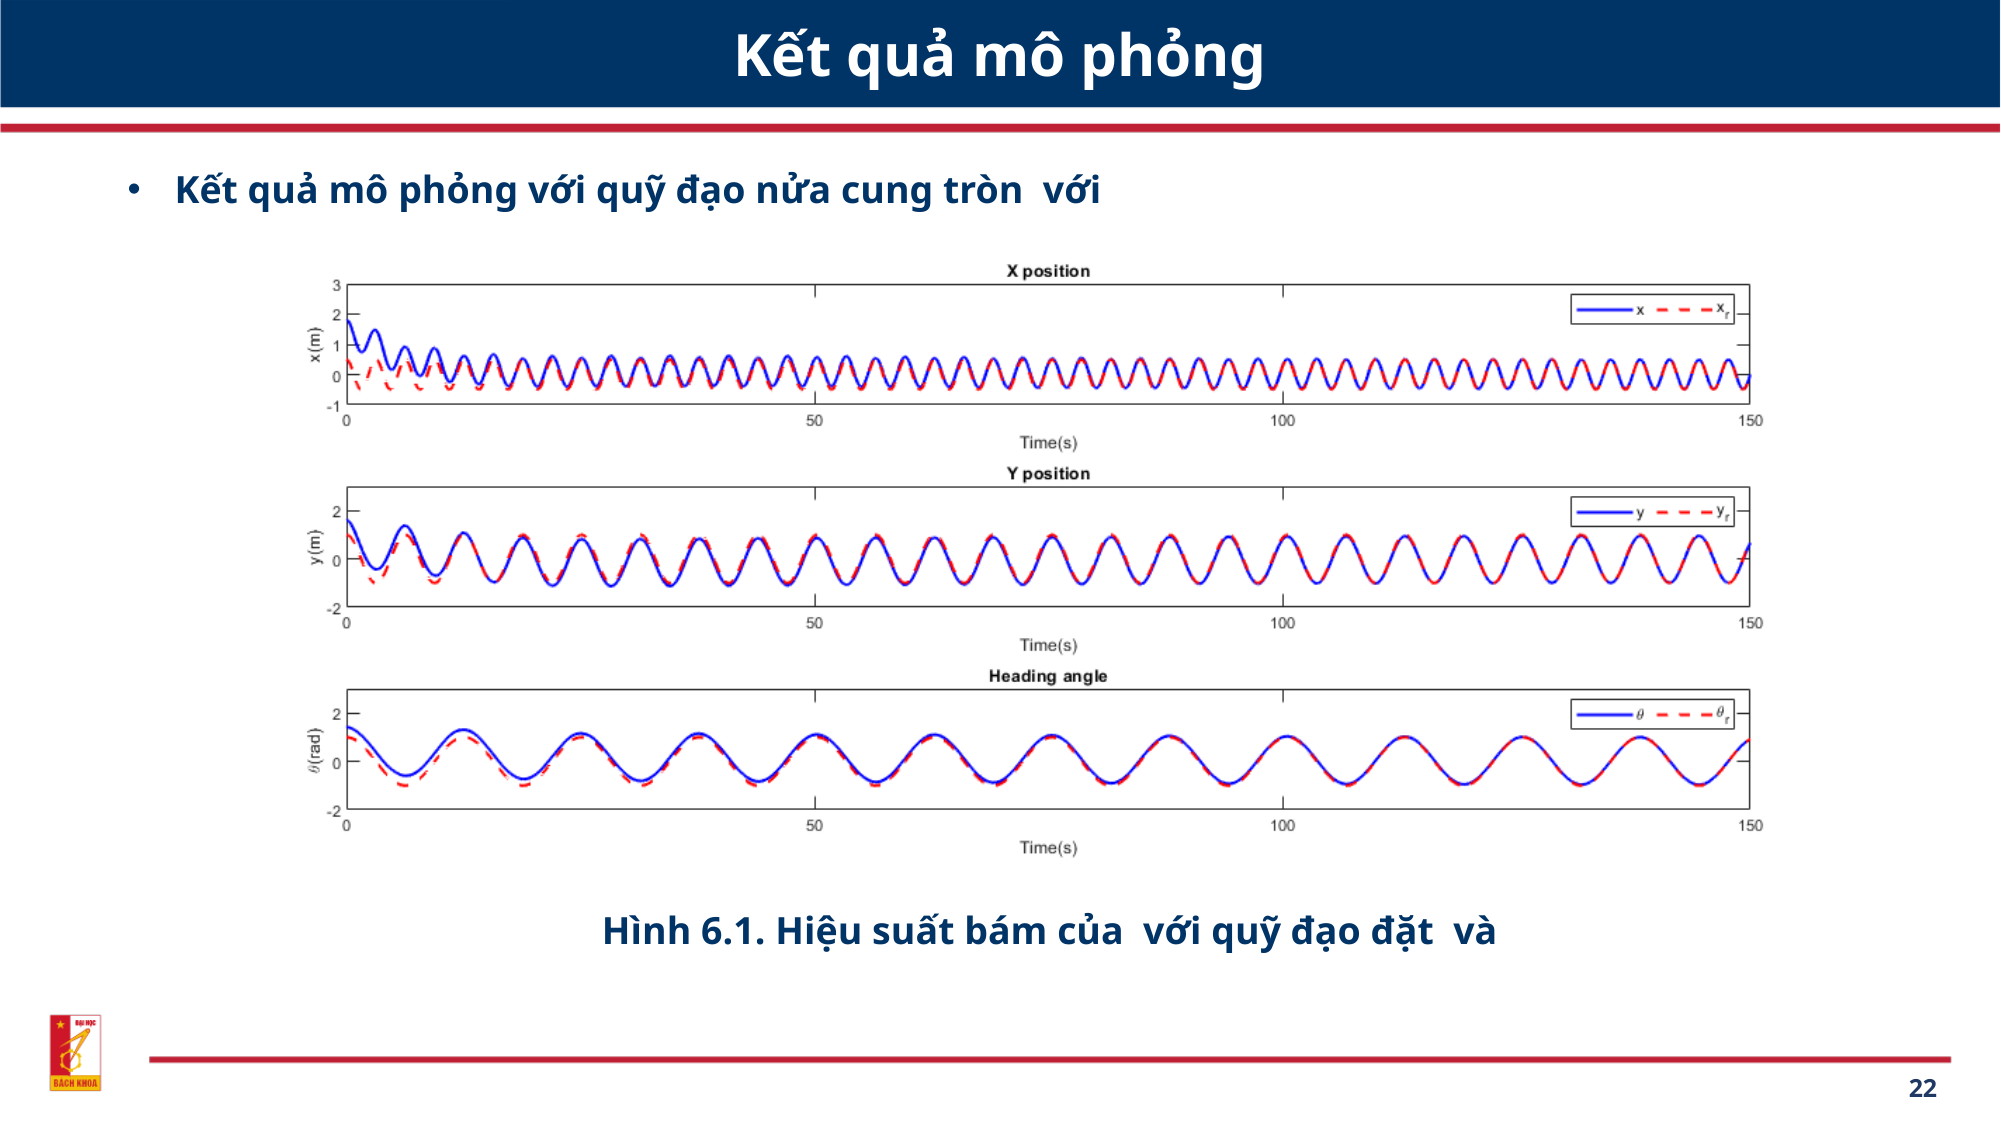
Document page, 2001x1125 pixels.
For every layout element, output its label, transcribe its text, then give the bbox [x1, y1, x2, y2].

title Kết quả mô phỏng [55, 18, 1945, 90]
picture [0, 0, 2001, 1125]
slide_number 22 [1502, 1065, 1953, 1125]
